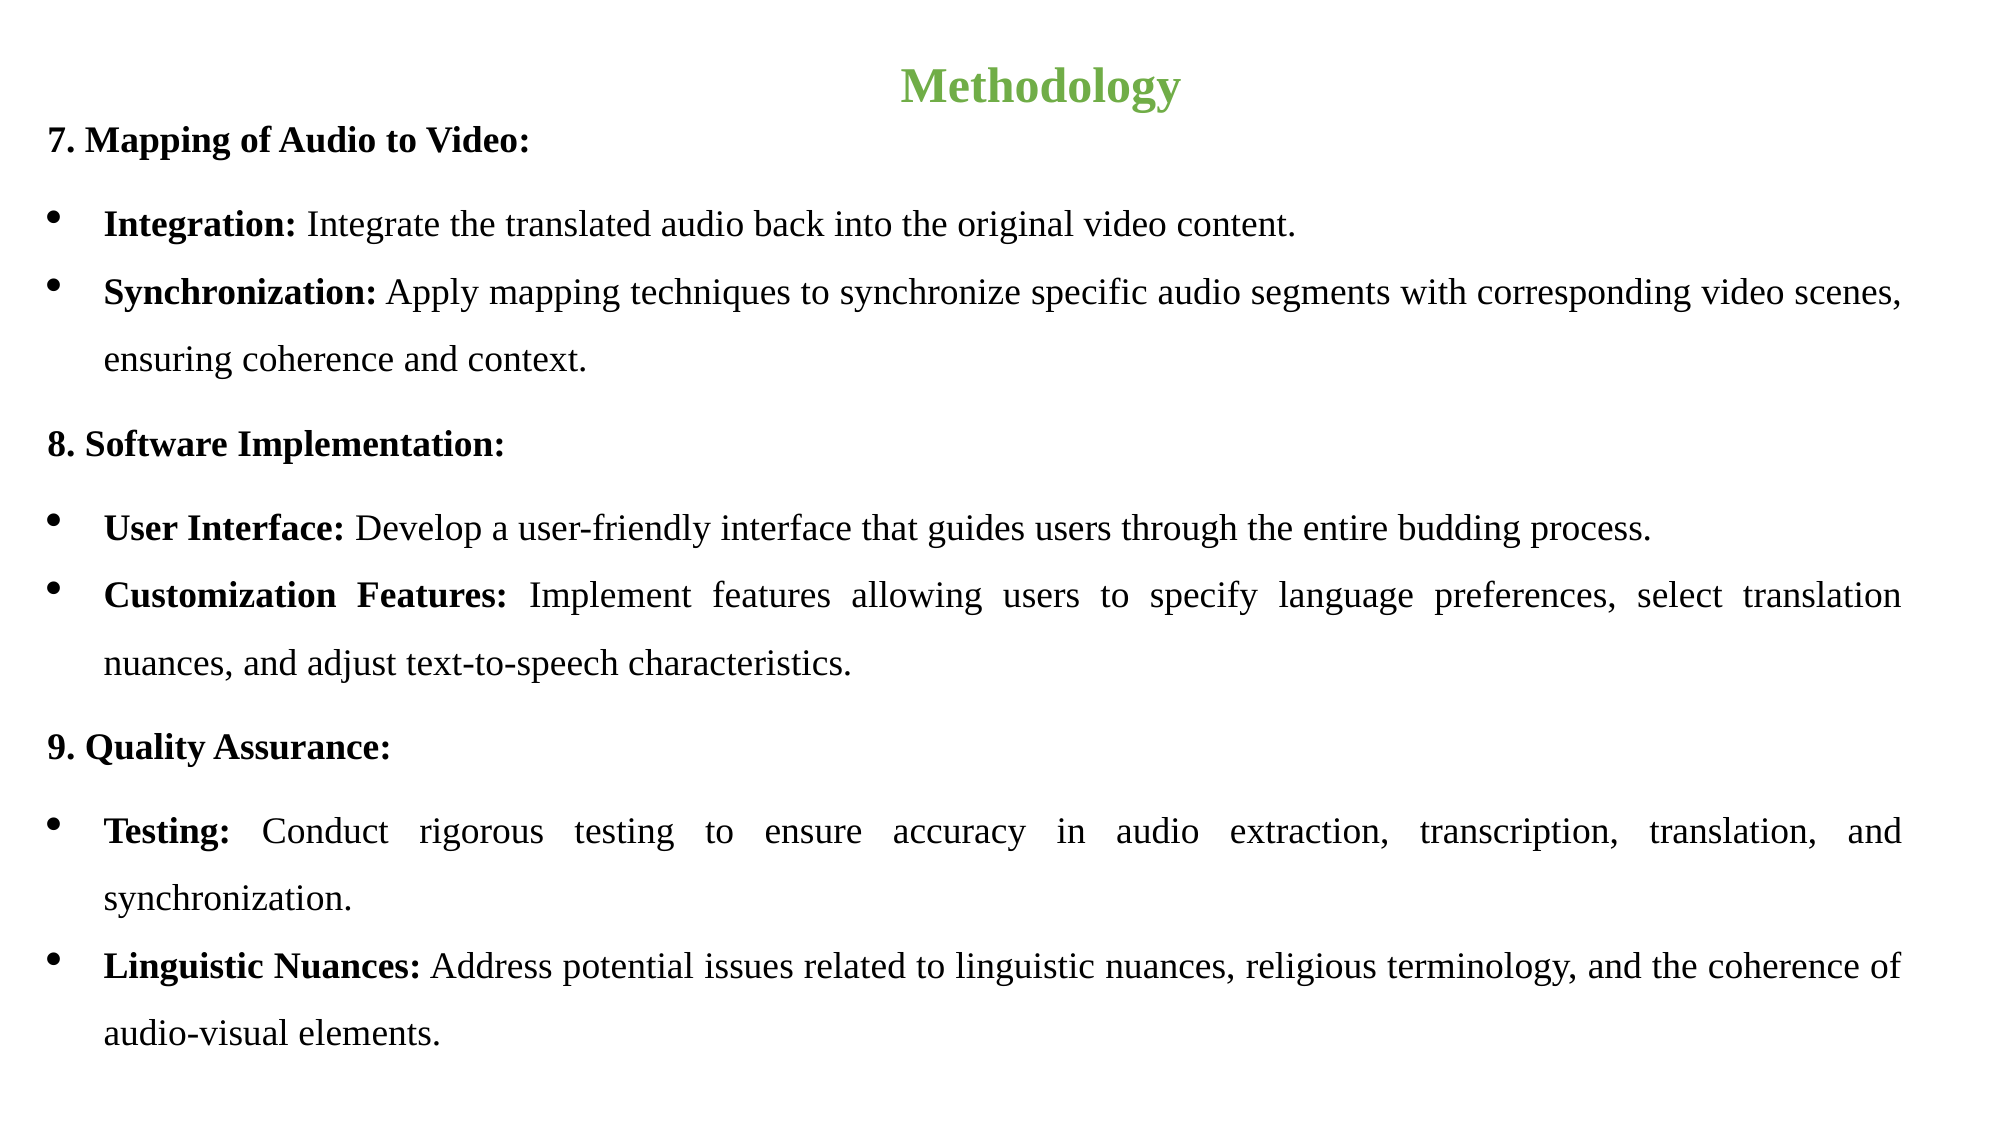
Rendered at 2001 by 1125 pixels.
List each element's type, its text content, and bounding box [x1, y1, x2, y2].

text_box Methodology [778, 15, 1304, 85]
text_box 7. Mapping of Audio to Video: Integration: Integrate the translated audio back into the original video content. Synchronization: Apply mapping techniques to synchronize specific audio segments with corresponding video scenes, ensuring coherence and context. 8. Software Implementation: User Interface: Develop a user-friendly interface that guides users through the entire budding process. Customization Features: Implement features allowing users to specify language preferences, select translation nuances, and adjust text-to-speech characteristics. 9. Quality Assurance: Testing: Conduct rigorous testing to ensure accuracy in audio extraction, transcription, translation, and synchronization. Linguistic Nuances: Address potential issues related to linguistic nuances, religious terminology, and the coherence of audio-visual elements. [32, 85, 1919, 1061]
